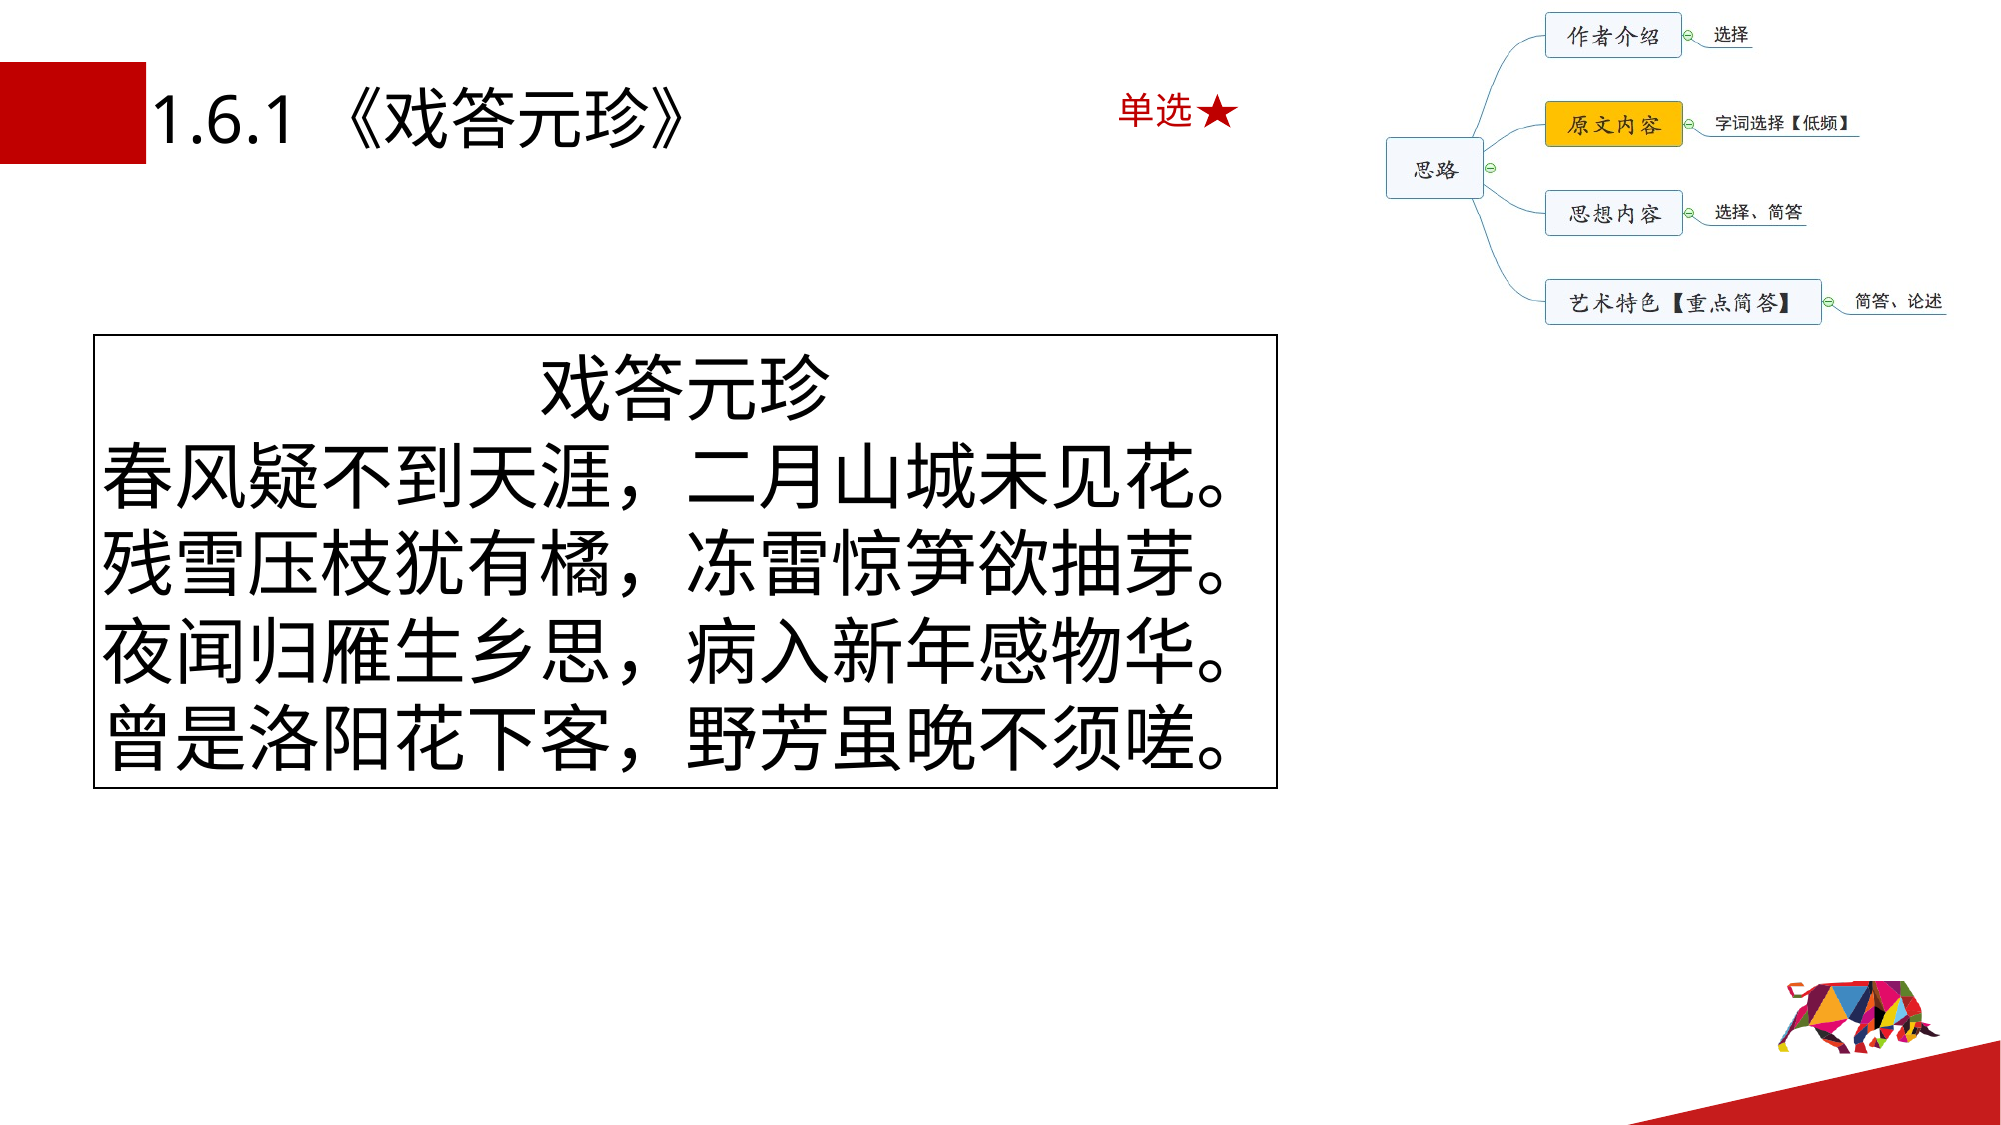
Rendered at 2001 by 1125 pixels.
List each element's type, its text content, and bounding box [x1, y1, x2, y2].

text_box 戏答元珍 春风疑不到天涯，二月山城未见花。 残雪压枝犹有橘，冻雷惊笋欲抽芽。 夜闻归雁生乡思，病入新年感物华。 曾是洛阳花下客，野芳虽晚不须嗟。 [93, 335, 1277, 788]
picture [1764, 981, 1941, 1059]
picture [1375, 0, 1954, 344]
text_box [1196, 93, 1239, 128]
text_box 单选 [1110, 79, 1201, 140]
title 1.6.1《戏答元珍》 [141, 69, 1375, 211]
